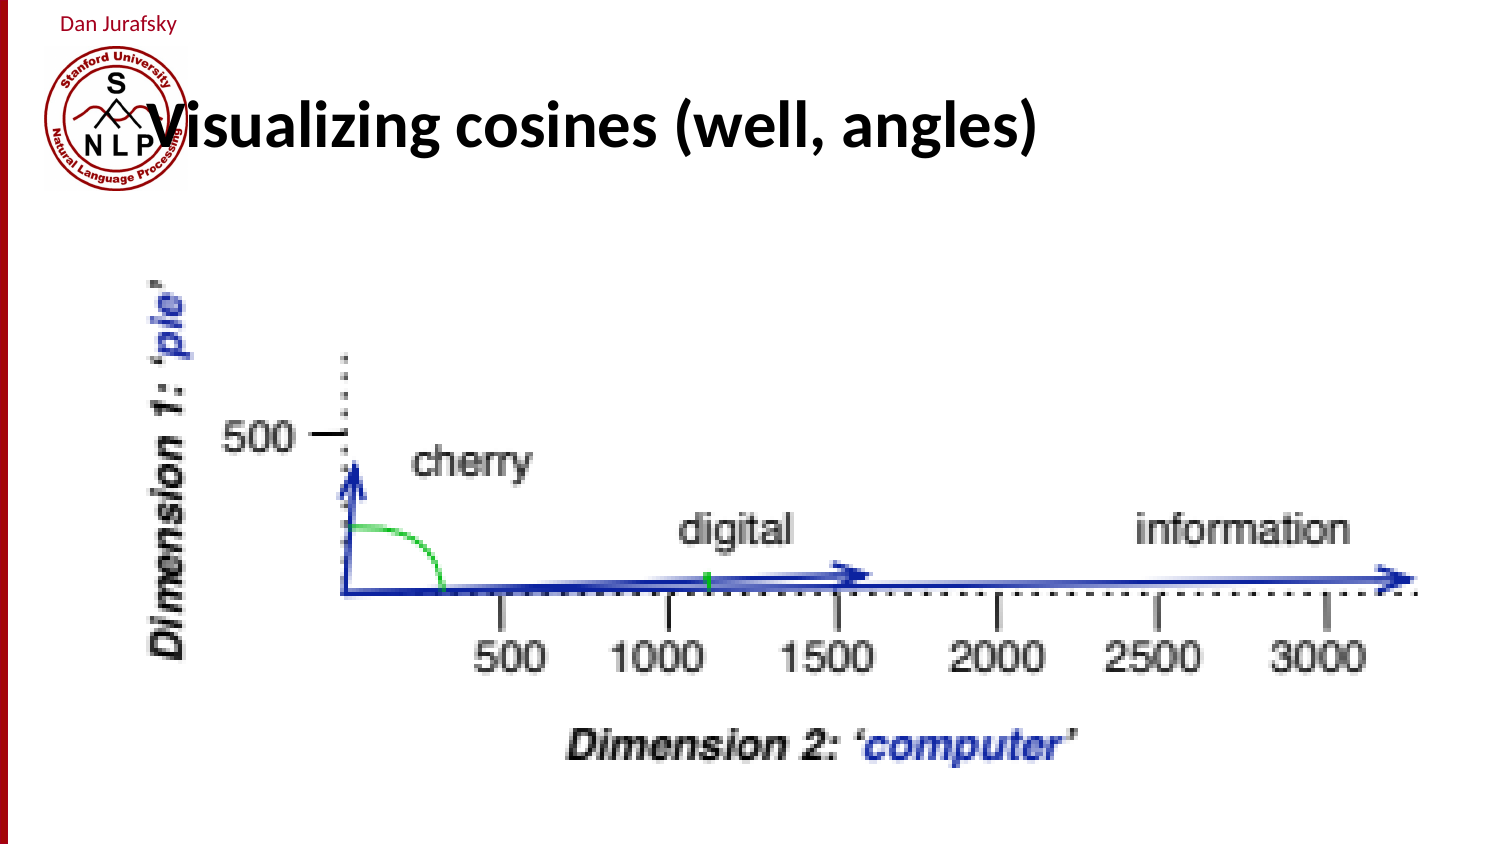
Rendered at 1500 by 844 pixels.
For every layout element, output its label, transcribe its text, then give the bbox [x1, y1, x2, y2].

picture [44, 46, 188, 191]
title Visualizing cosines (well, angles) [131, 56, 1369, 168]
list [131, 260, 1418, 768]
